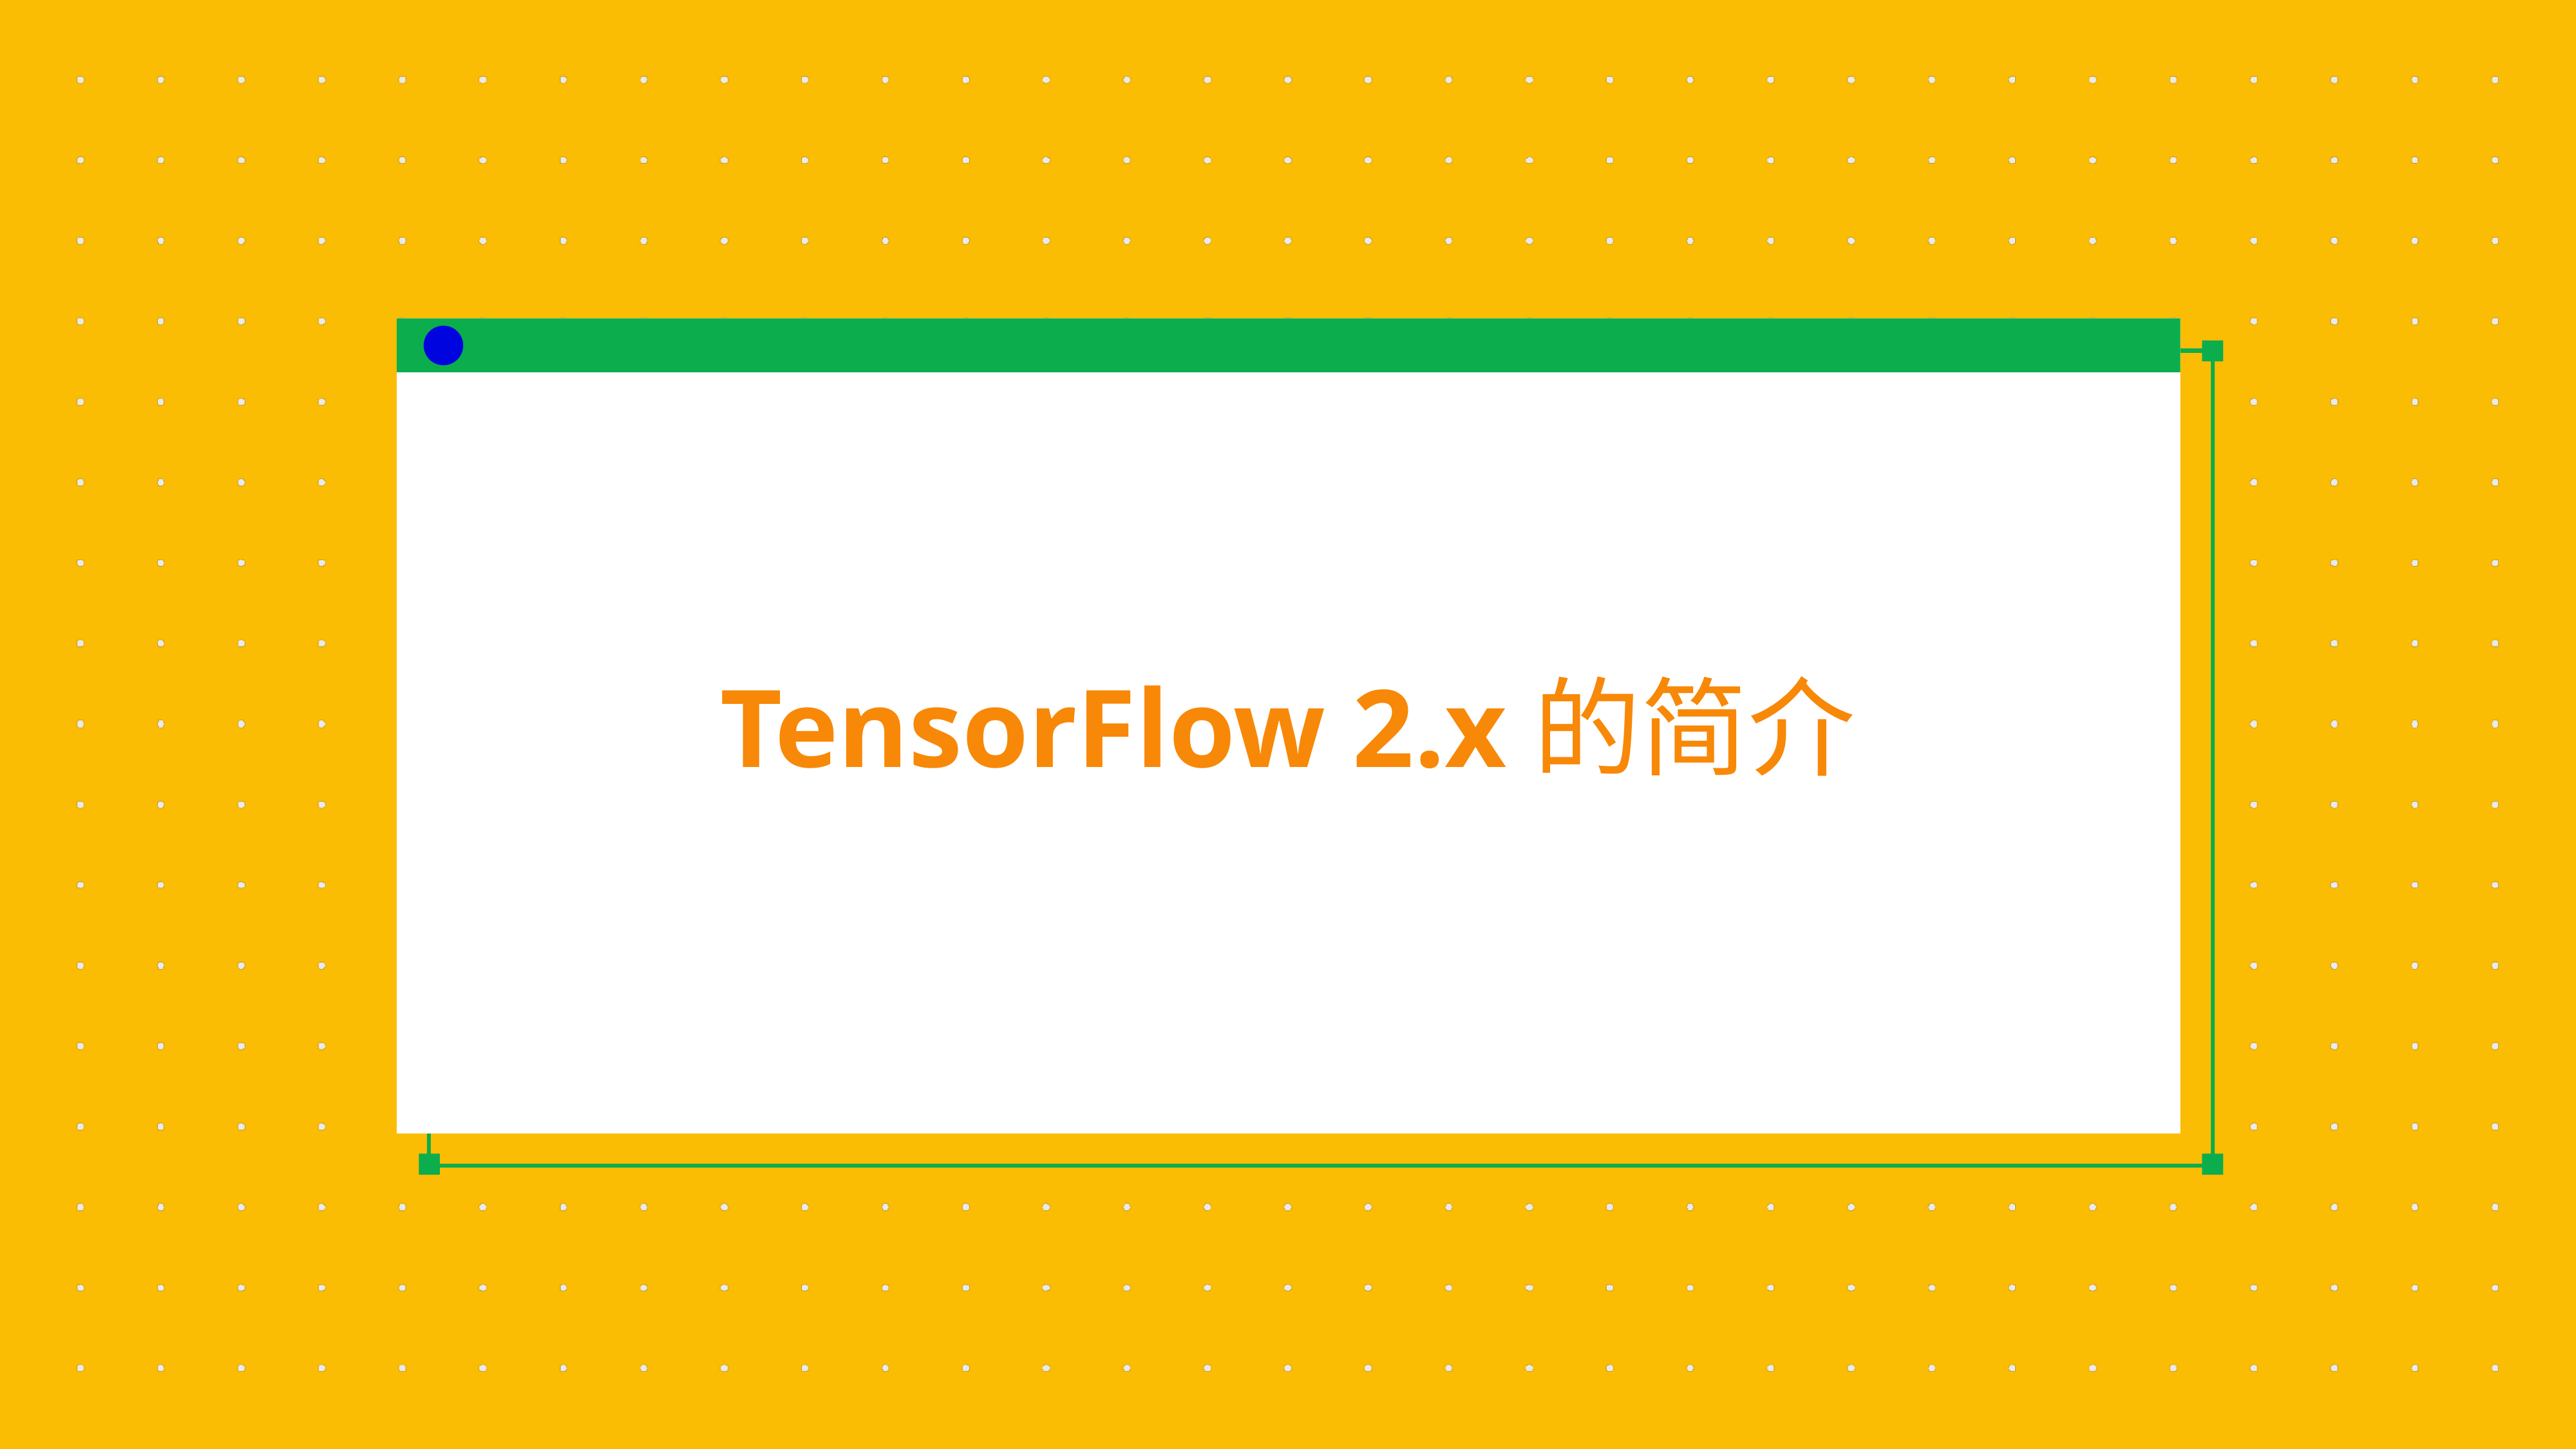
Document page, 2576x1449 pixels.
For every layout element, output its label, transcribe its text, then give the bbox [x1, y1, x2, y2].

picture [0, 0, 2576, 1449]
title TensorFlow 2.x的简介 [541, 665, 2035, 784]
